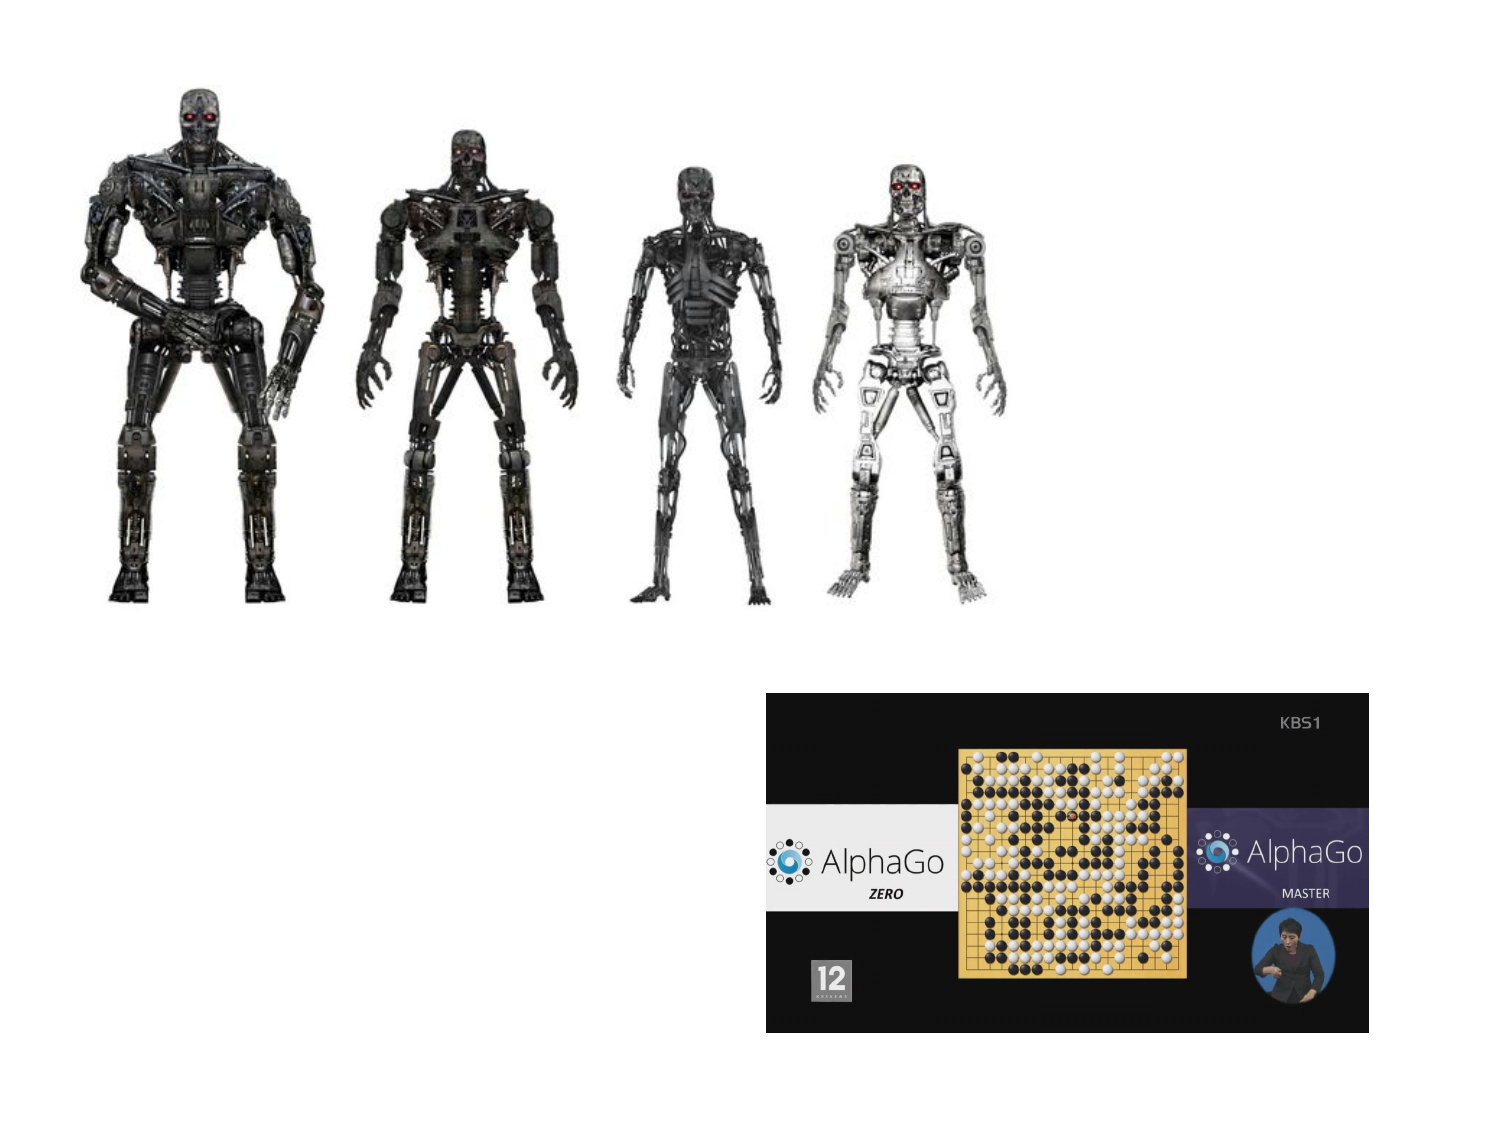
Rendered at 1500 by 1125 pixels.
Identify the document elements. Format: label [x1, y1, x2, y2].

picture [765, 693, 1369, 1033]
picture [72, 85, 1025, 611]
